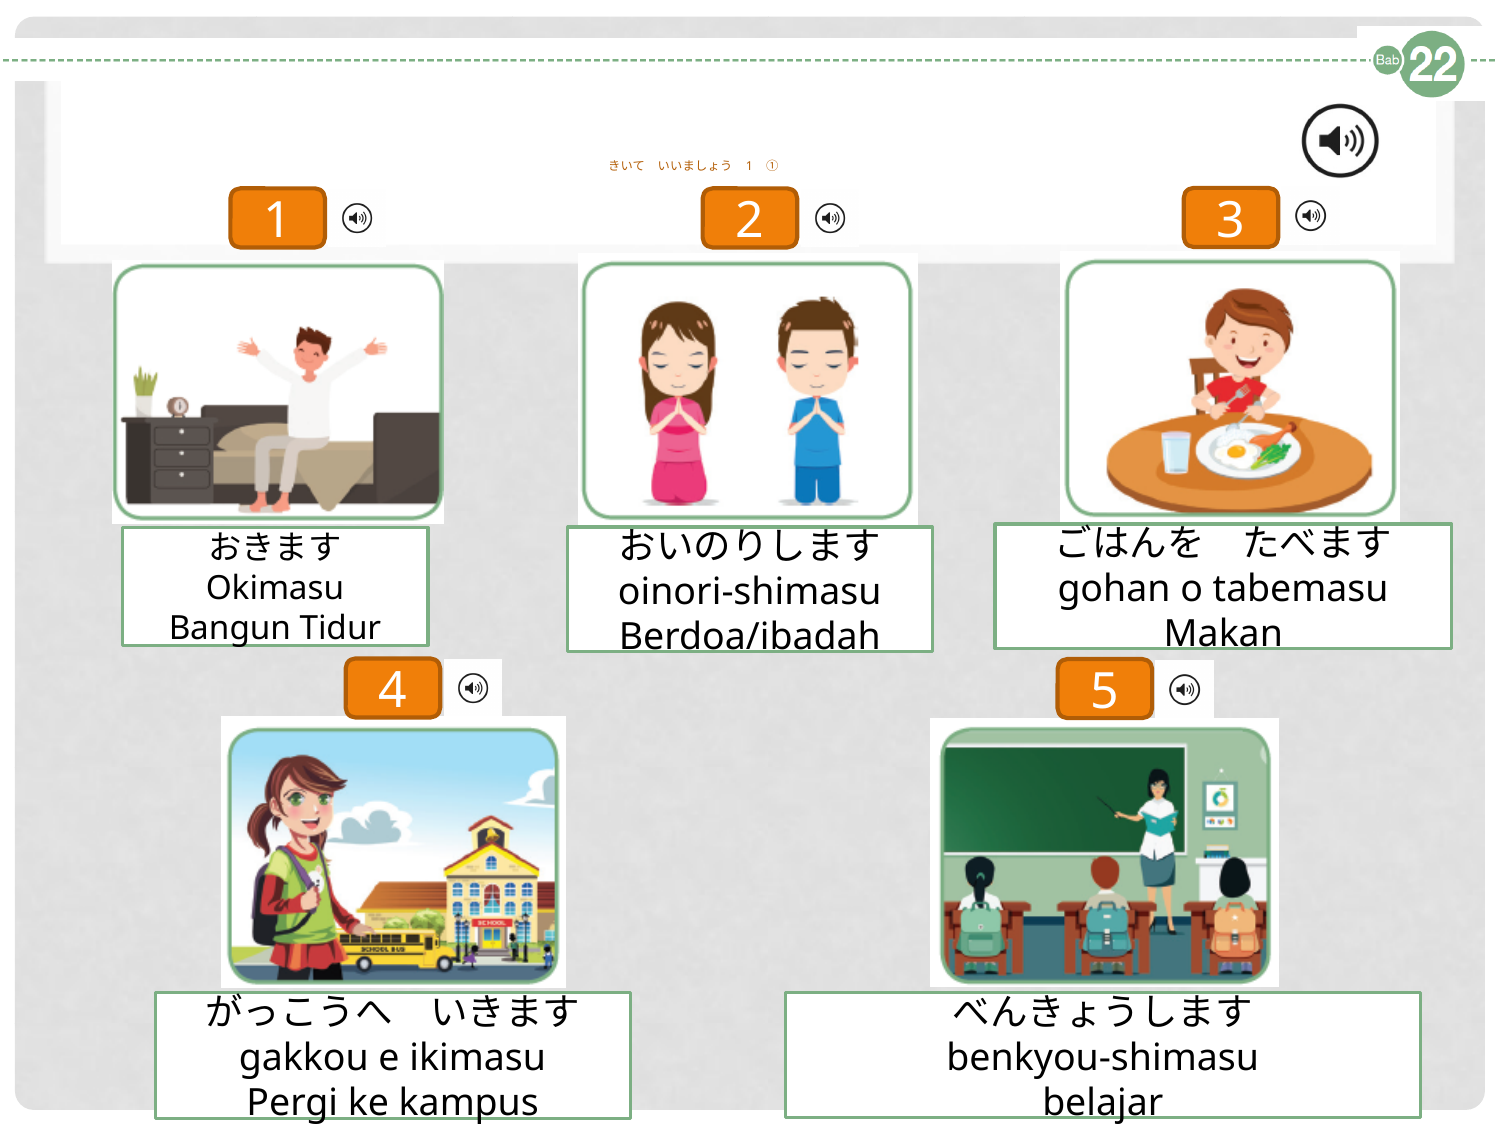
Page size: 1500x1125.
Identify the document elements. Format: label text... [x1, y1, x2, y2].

text_box べんきょうします benkyou-shimasu belajar [784, 990, 1422, 1120]
picture [221, 658, 566, 989]
text_box 3 [1181, 205, 1280, 250]
text_box 4 [343, 656, 443, 715]
text_box 5 [1055, 656, 1154, 717]
text_box 2 [700, 205, 799, 250]
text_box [0, 26, 1498, 101]
text_box がっこうへ いきます gakkou e ikimasu Pergi ke kampus [153, 991, 632, 1120]
picture [1298, 101, 1382, 181]
picture [111, 259, 444, 525]
text_box ごはんを たべます gohan o tabemasu Makan [993, 522, 1454, 651]
picture [1060, 250, 1400, 522]
picture [1280, 185, 1341, 246]
text_box おいのりします oinori-shimasu Berdoa/ibadah [566, 525, 934, 654]
title きいて いいましょう 1 ① [46, 149, 1341, 205]
picture [578, 253, 918, 528]
text_box おきます Okimasu Bangun Tidur [120, 525, 430, 647]
text_box 1 [228, 205, 327, 250]
picture [799, 188, 860, 248]
picture [929, 659, 1279, 988]
picture [327, 188, 387, 249]
